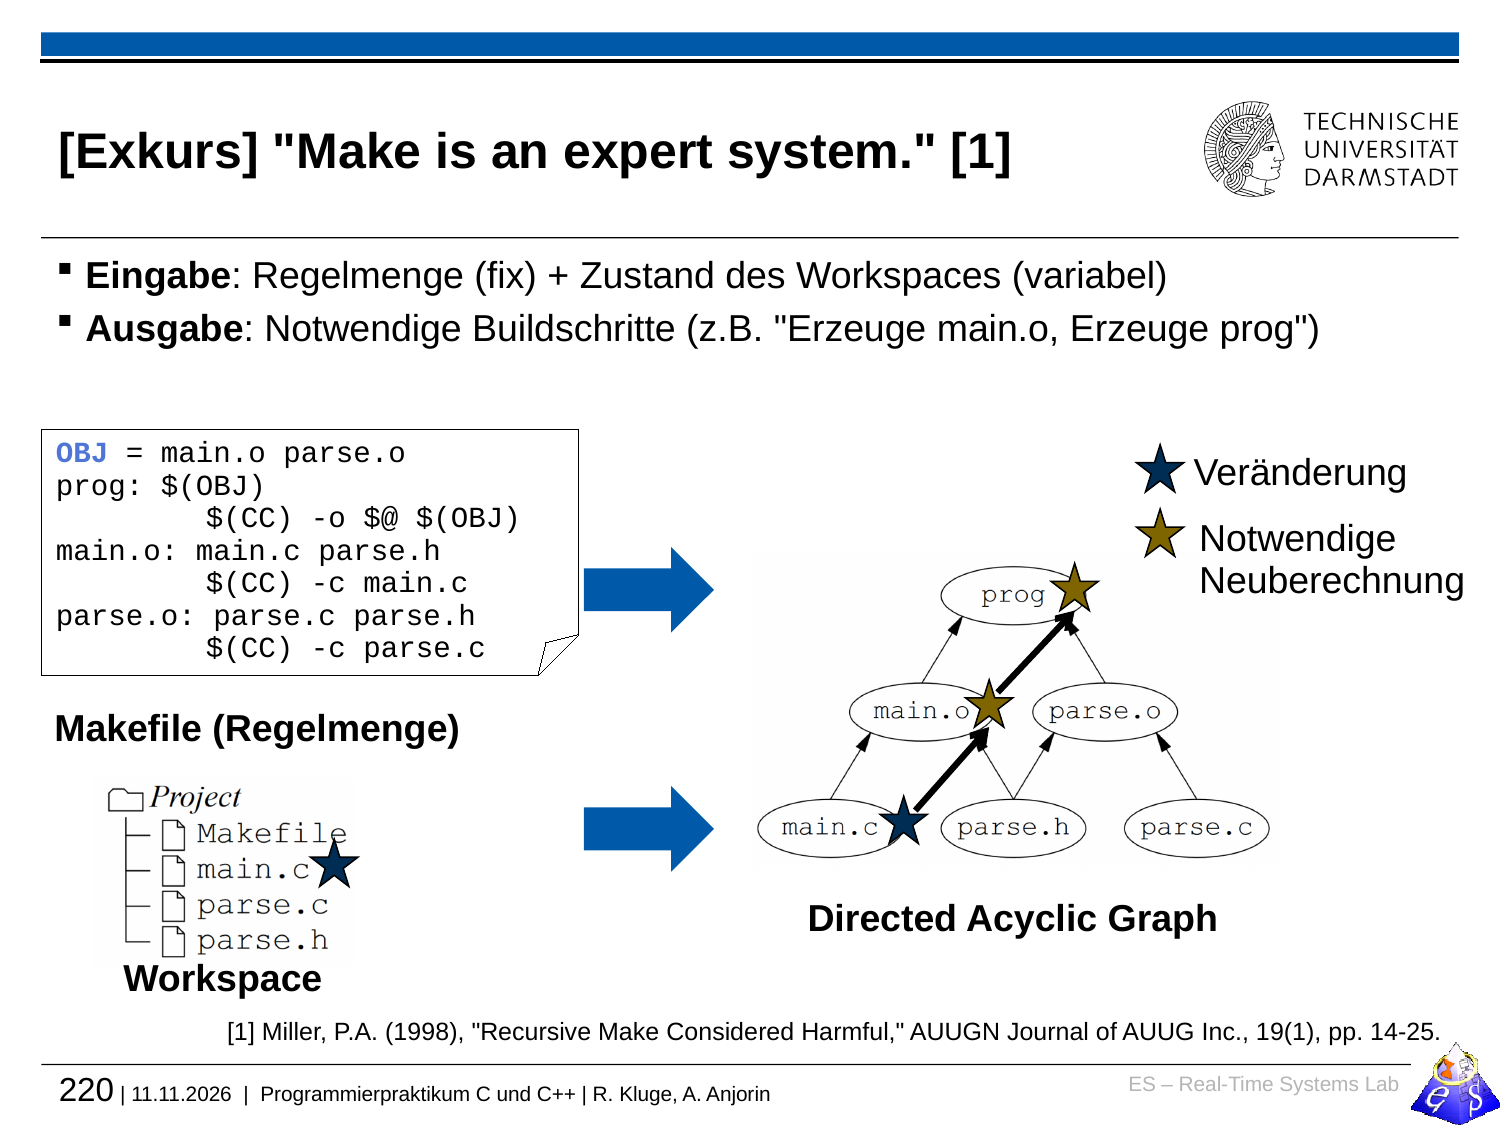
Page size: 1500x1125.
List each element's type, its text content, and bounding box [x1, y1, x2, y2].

text_box Workspace [108, 975, 338, 1008]
text_box Makefile (Regelmenge) [39, 701, 476, 758]
text_box [1136, 444, 1178, 492]
picture [1411, 1059, 1500, 1125]
picture [746, 546, 1279, 870]
text_box [1136, 509, 1184, 545]
text_box Notwendige Neuberechnung [1184, 510, 1480, 610]
text_box Veränderung [1178, 444, 1423, 501]
text_box [583, 785, 714, 872]
picture [91, 776, 355, 967]
title [Exkurs] "Make is an expert system." [1] [58, 80, 1187, 218]
text_box [583, 546, 714, 633]
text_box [915, 726, 975, 811]
text_box [1] Miller, P.A. (1998), "Recursive Make Considered Harmful," AUUGN Journal of AUUG Inc., 19(1), pp. 14-25. [0, 1010, 1459, 1054]
picture [1187, 84, 1483, 214]
list Eingabe: Regelmenge (fix) + Zustand des Workspaces (variabel) Ausgabe: Notwendige Buildschritte (z.B. "Erzeuge main.o, Erzeuge prog") [41, 243, 1500, 1059]
text_box OBJ = main.o parse.o prog: $(OBJ) $(CC) -o $@ $(OBJ) main.o: main.c parse.h $(CC) -c main.c parse.o: parse.c parse.h $(CC) -c parse.c [41, 429, 579, 676]
text_box Directed Acyclic Graph [792, 890, 1234, 947]
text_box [997, 610, 1061, 693]
